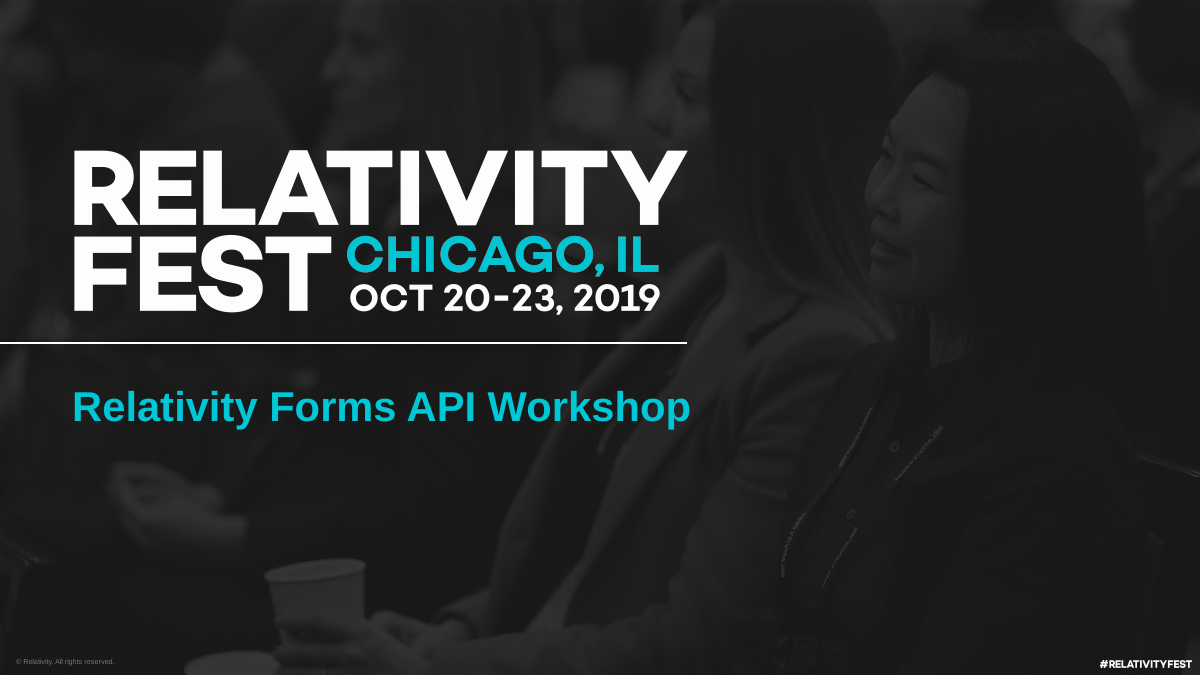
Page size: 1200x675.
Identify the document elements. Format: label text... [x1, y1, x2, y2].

picture [1100, 660, 1192, 668]
picture [74, 150, 688, 315]
list Relativity Forms API Workshop [62, 374, 968, 560]
